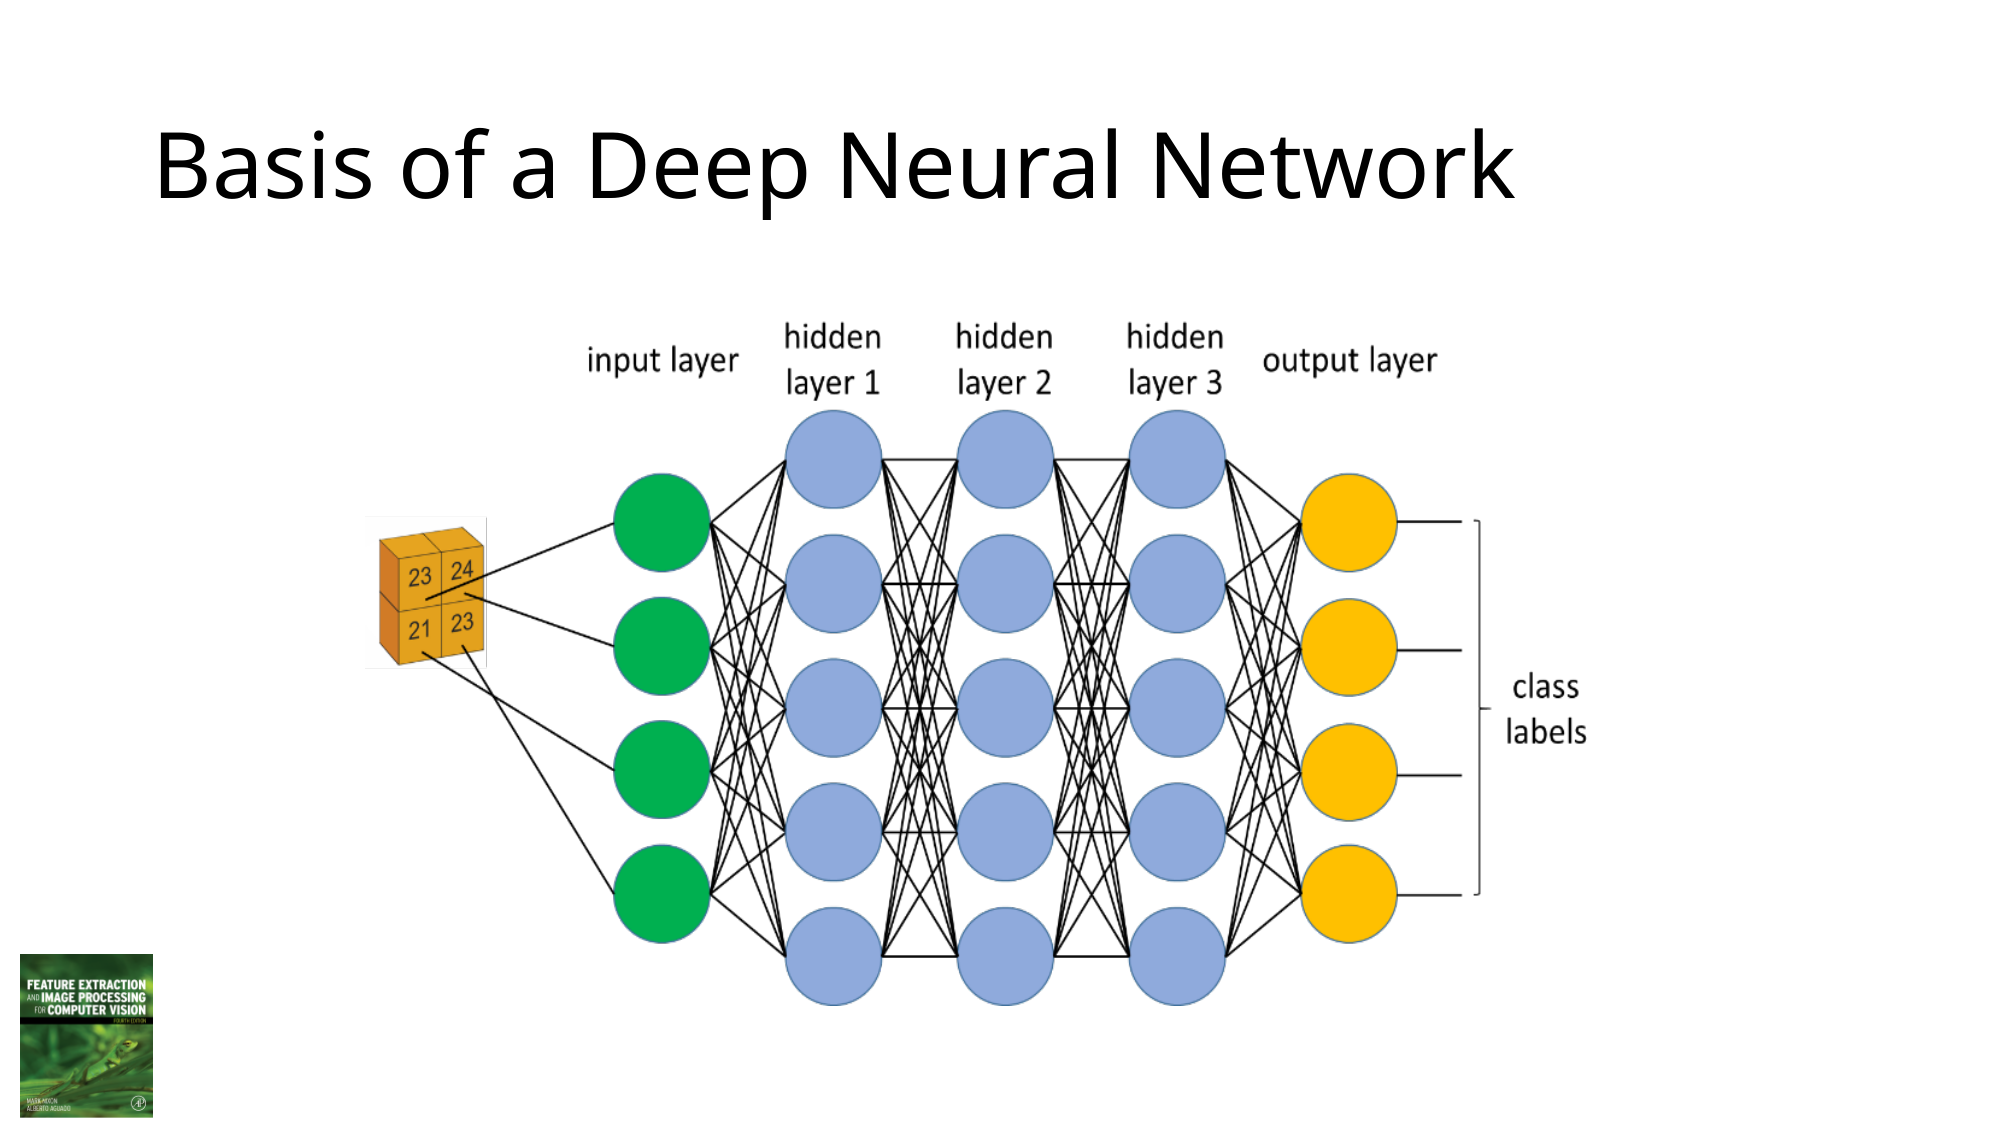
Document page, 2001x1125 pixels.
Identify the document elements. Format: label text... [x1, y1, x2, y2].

picture [20, 954, 153, 1118]
title Basis of a Deep Neural Network [137, 59, 1863, 278]
picture [365, 301, 1663, 1006]
